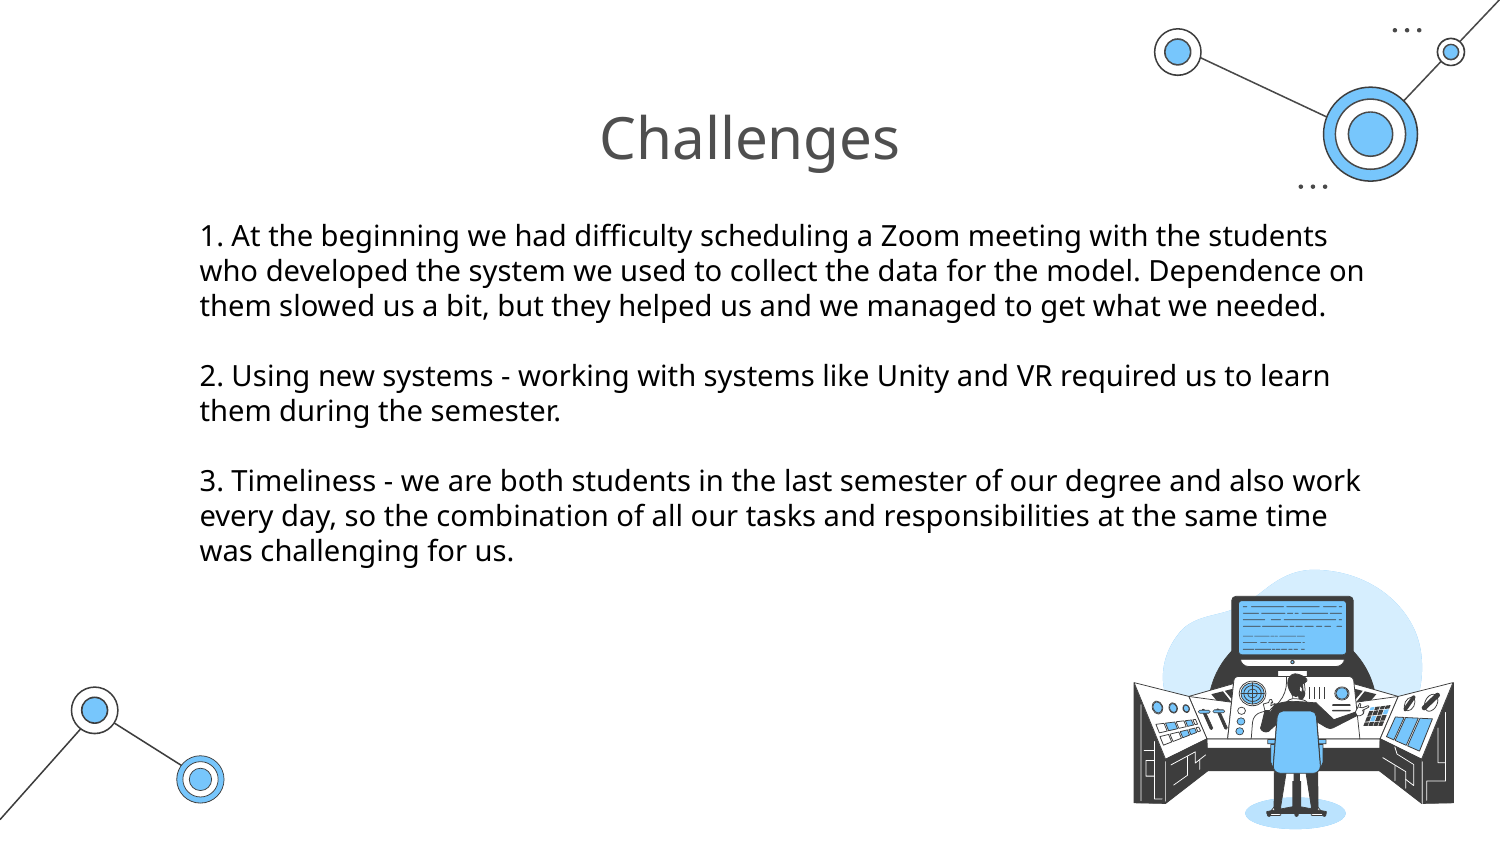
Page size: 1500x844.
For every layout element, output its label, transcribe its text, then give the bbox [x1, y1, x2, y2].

text_box 1. At the beginning we had difficulty scheduling a Zoom meeting with the students who developed the system we used to collect the data for the model. Dependence on them slowed us a bit, but they helped us and we managed to get what we needed. 2. Using new systems - working with systems like Unity and VR required us to learn them during the semester. 3. Timeliness - we are both students in the last semester of our degree and also work every day, so the combination of all our tasks and responsibilities at the same time was challenging for us. [184, 202, 1382, 807]
text_box [97, 180, 1403, 617]
title Challenges [118, 86, 1382, 180]
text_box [1133, 569, 1455, 830]
